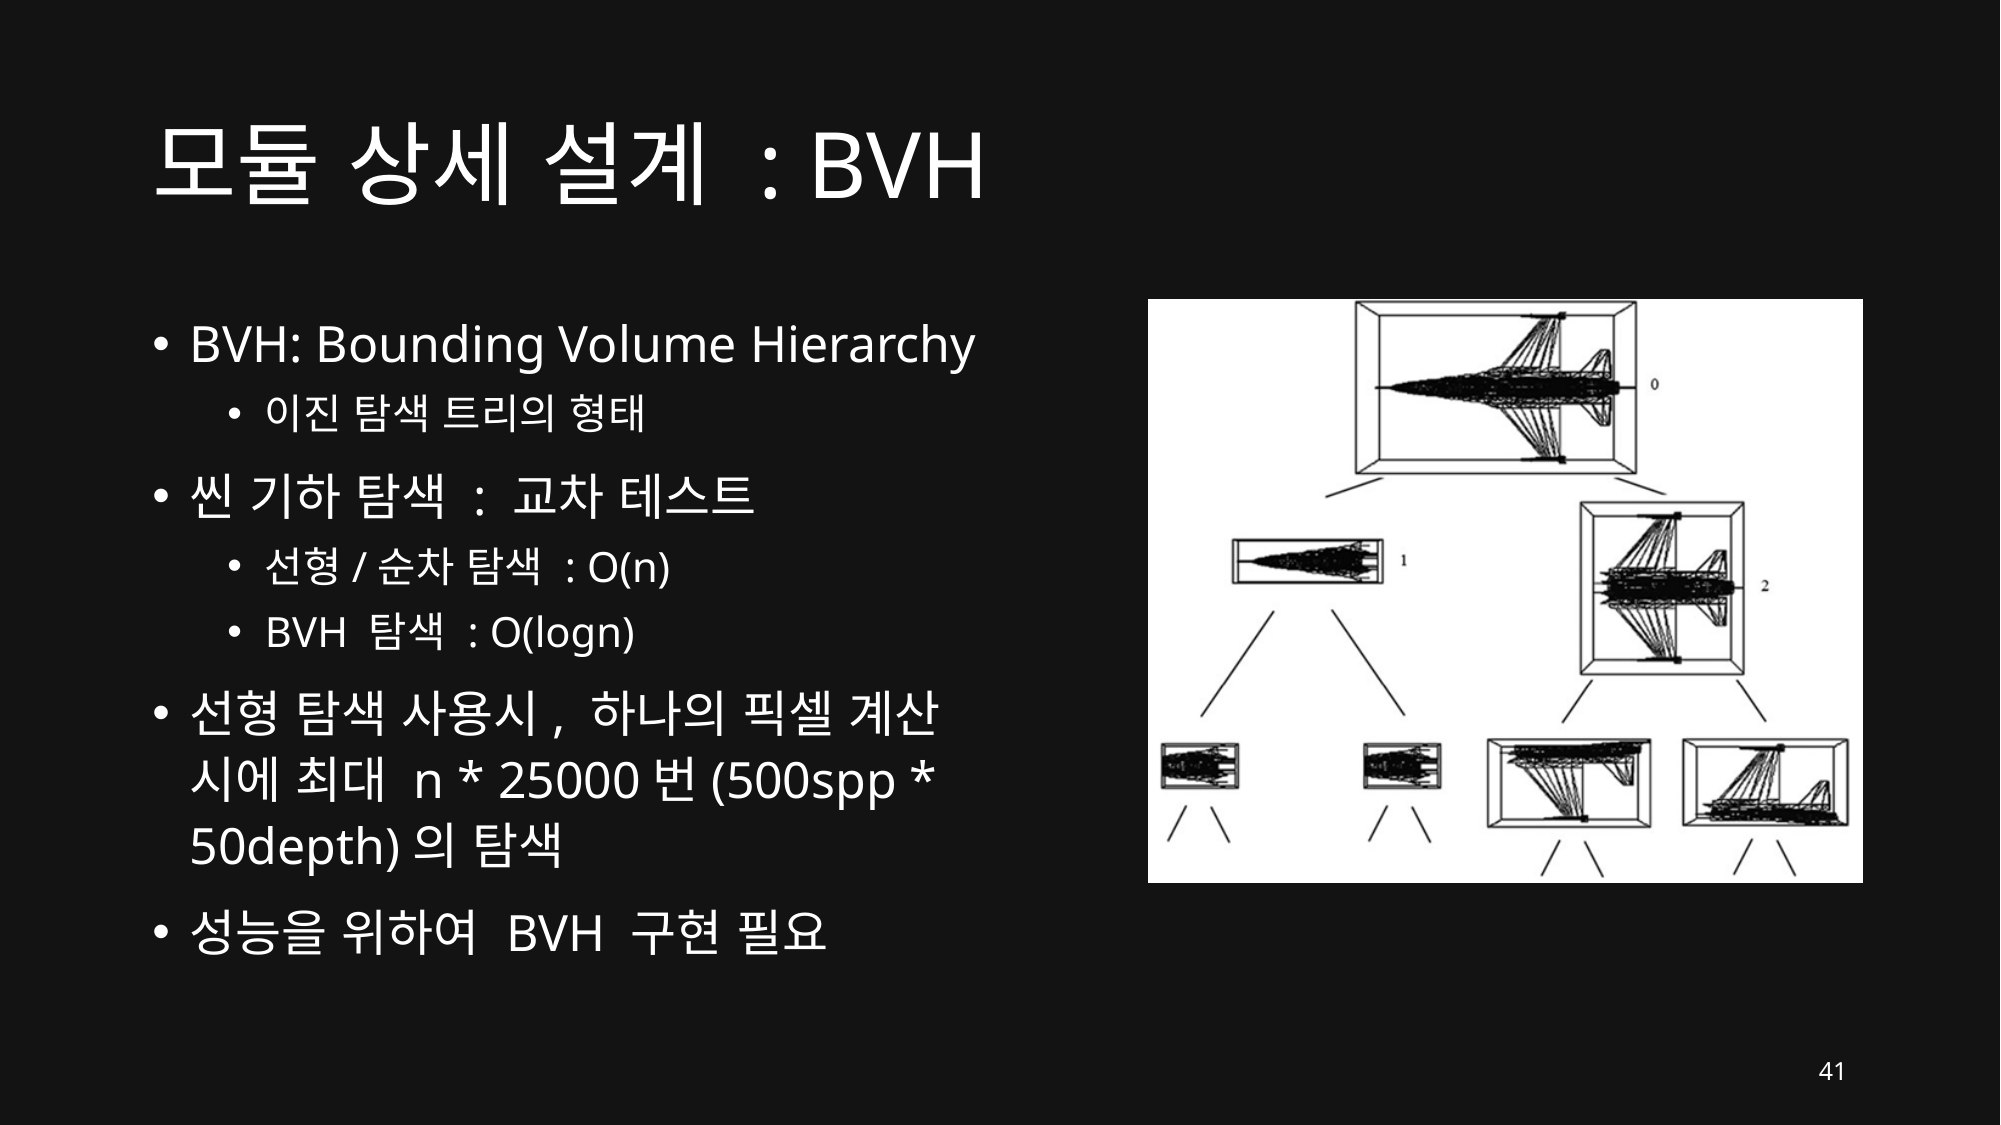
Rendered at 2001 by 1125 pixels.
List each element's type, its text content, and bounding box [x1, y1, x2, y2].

slide_number 41 [1412, 1042, 1863, 1103]
picture [1148, 299, 1863, 883]
title 모듈 상세 설계 : BVH [137, 59, 1863, 278]
list BVH: Bounding Volume Hierarchy 이진 탐색 트리의 형태 씬 기하 탐색 : 교차 테스트 선형/순차 탐색 : O(n) BVH 탐색 : O(logn) 선형 탐색 사용시, 하나의 픽셀 계산 시에 최대 n * 25000번(500spp * 50depth)의 탐색 성능을 위하여 BVH 구현 필요 [137, 299, 1049, 1014]
